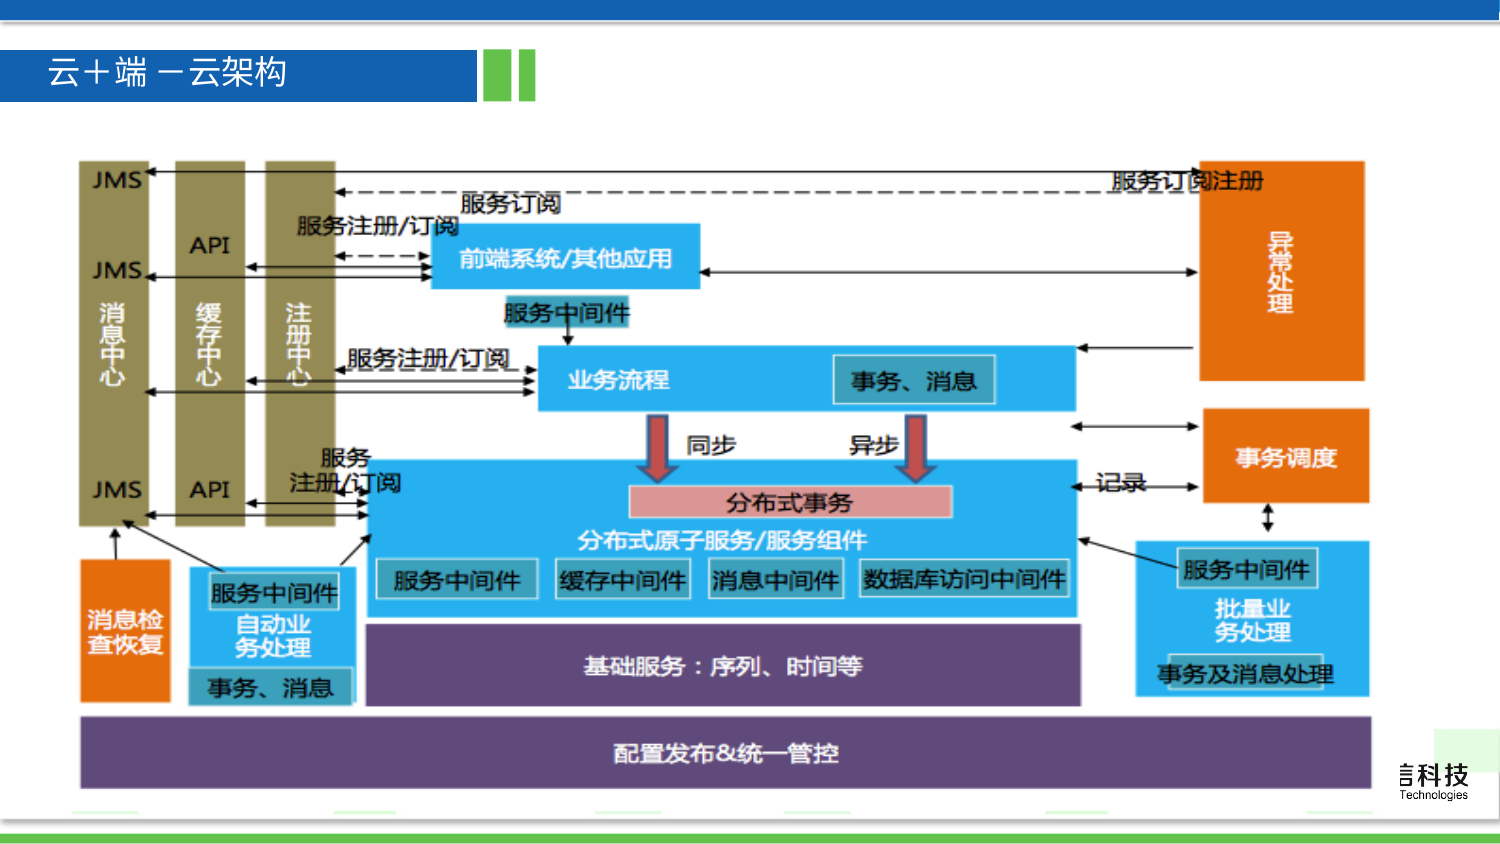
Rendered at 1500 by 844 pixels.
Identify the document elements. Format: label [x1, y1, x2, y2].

picture [0, 0, 1500, 835]
text_box [0, 43, 536, 103]
